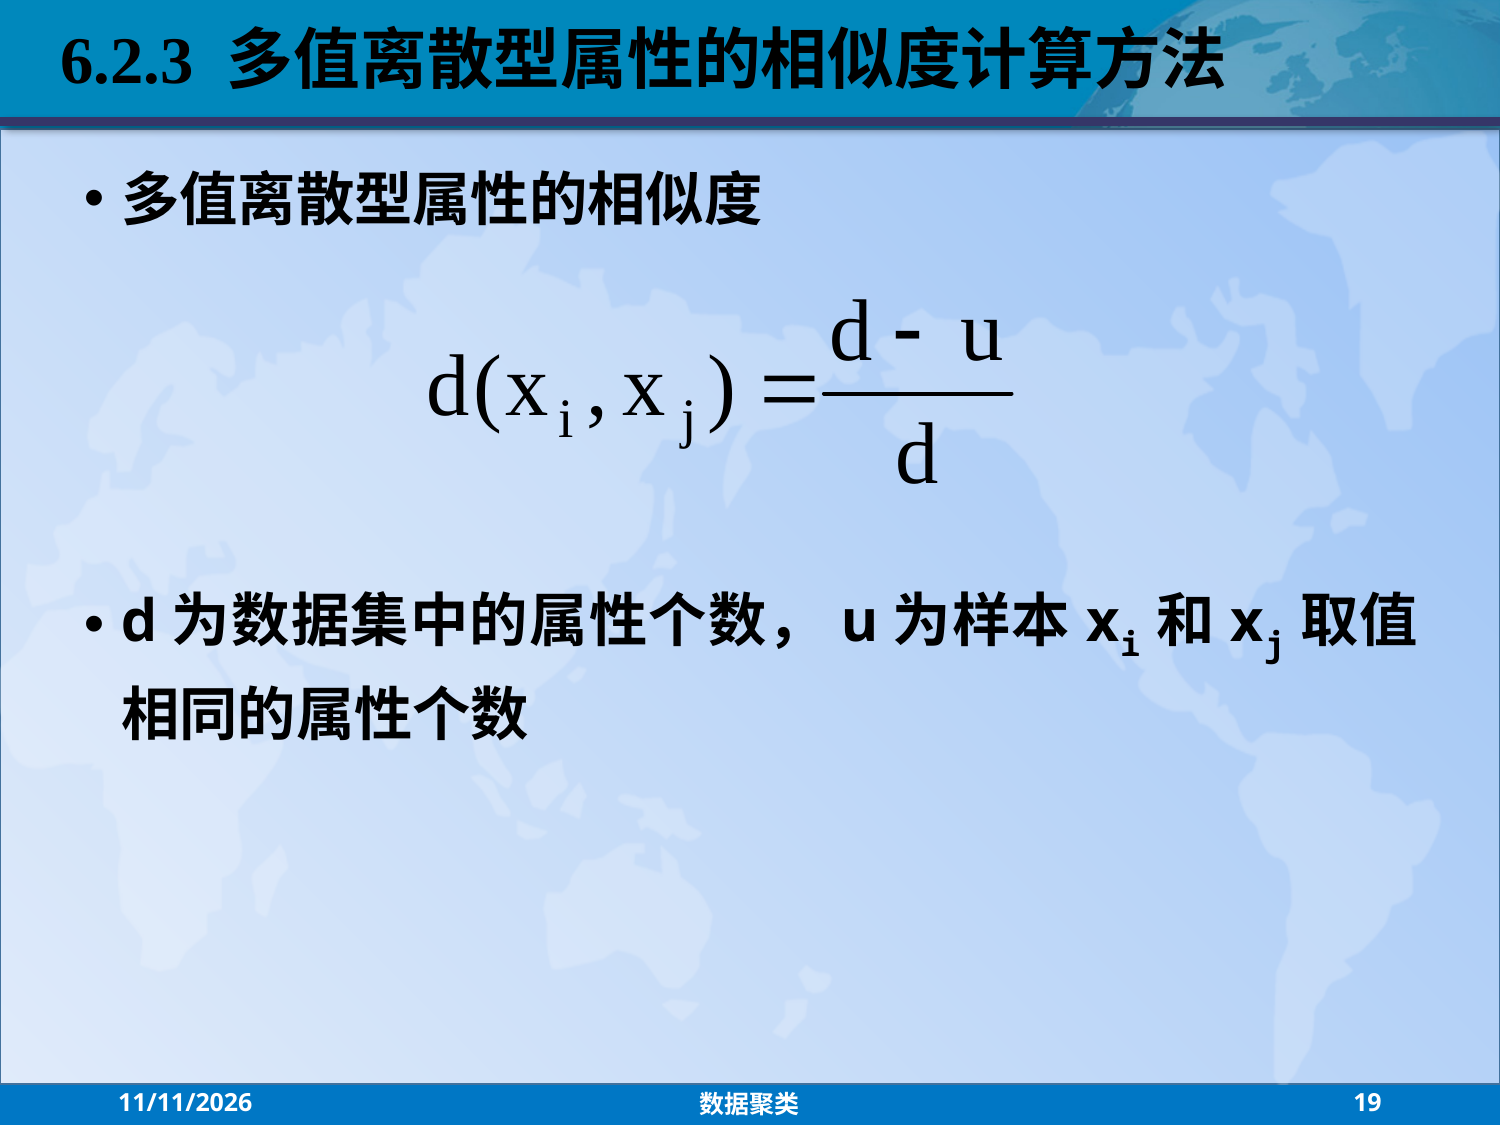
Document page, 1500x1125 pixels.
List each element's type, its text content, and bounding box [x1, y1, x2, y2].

text_box 6.2.3 多值离散型属性的相似度计算方法 [45, 9, 1397, 195]
footer 数据聚类 [496, 1073, 1004, 1125]
slide_number 19 [1059, 1073, 1397, 1125]
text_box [413, 272, 1029, 503]
text_box 多值离散型属性的相似度 d为数据集中的属性个数，u为样本xi和xj取值相同的属性个数 [69, 140, 1433, 865]
picture [1186, 0, 1500, 117]
picture [0, 131, 1500, 1125]
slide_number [103, 1073, 441, 1125]
